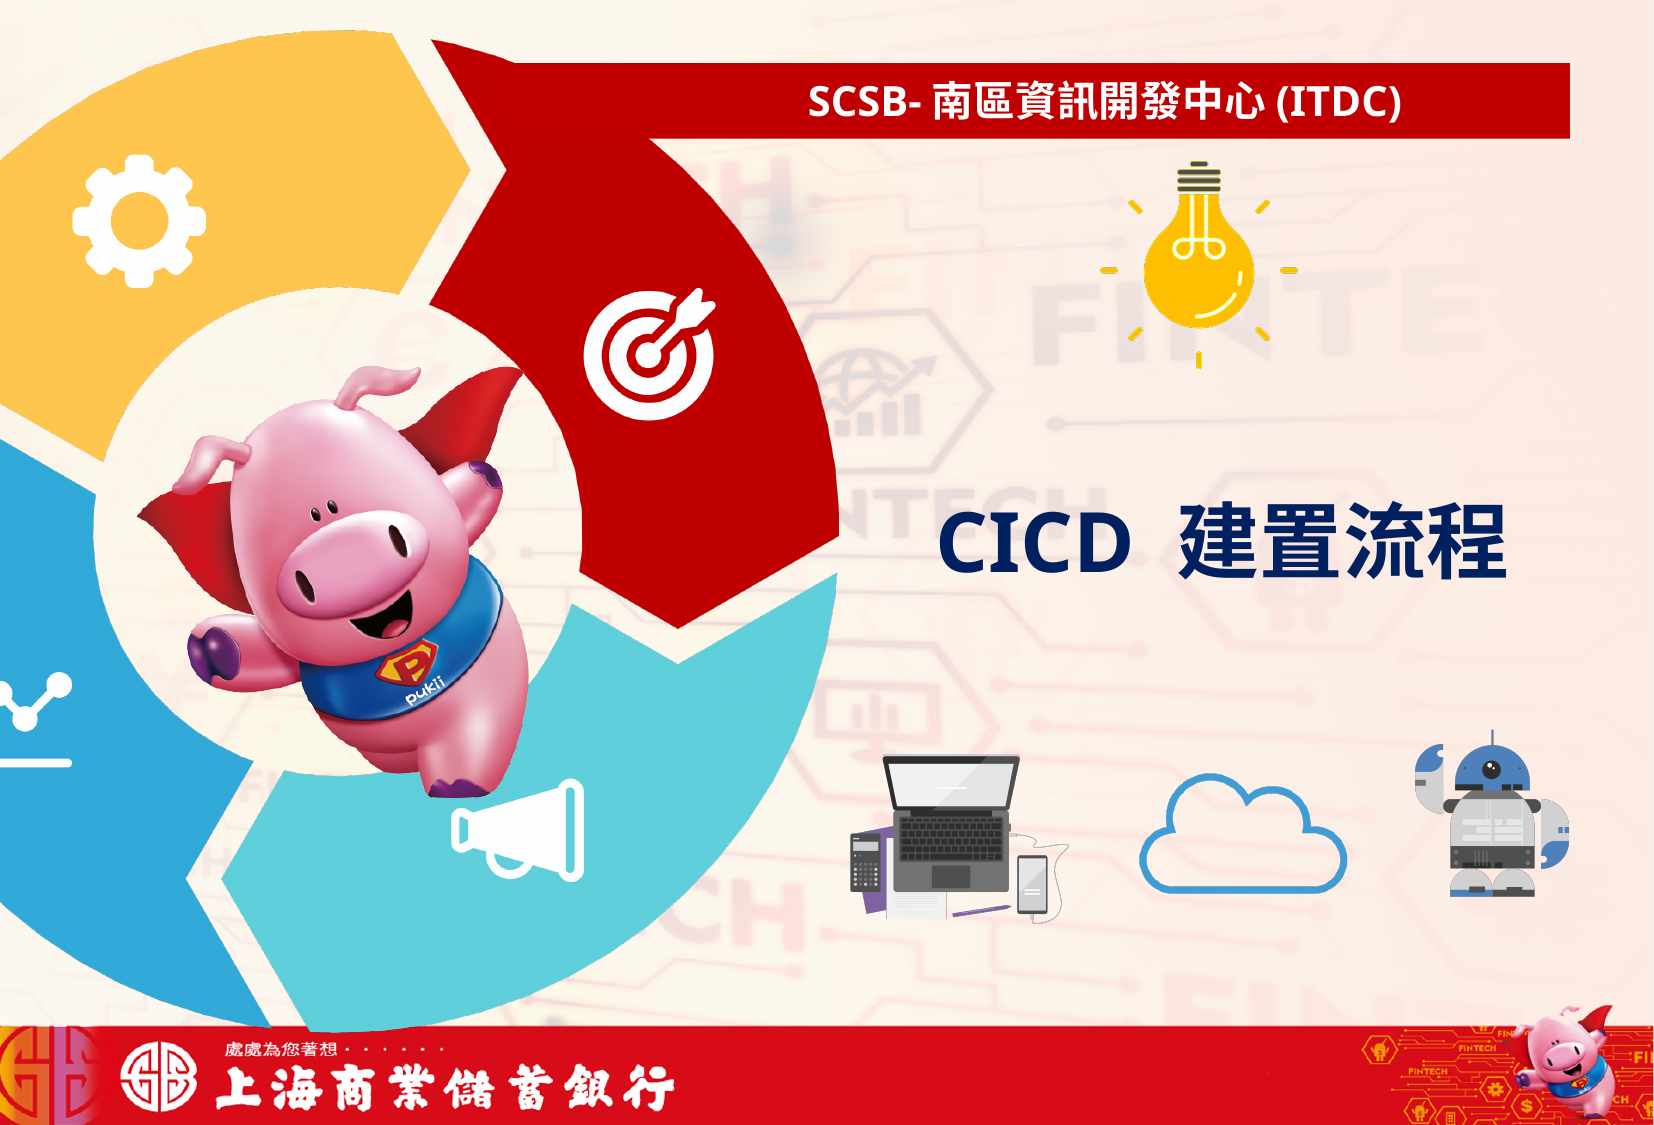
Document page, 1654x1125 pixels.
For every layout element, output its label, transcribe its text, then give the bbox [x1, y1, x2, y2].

title CICD 建置流程 [839, 355, 1654, 723]
text_box [1352, 63, 1570, 139]
picture [0, 0, 1654, 1125]
text_box SCSB-南區資訊開發中心(ITDC) [839, 61, 1514, 138]
